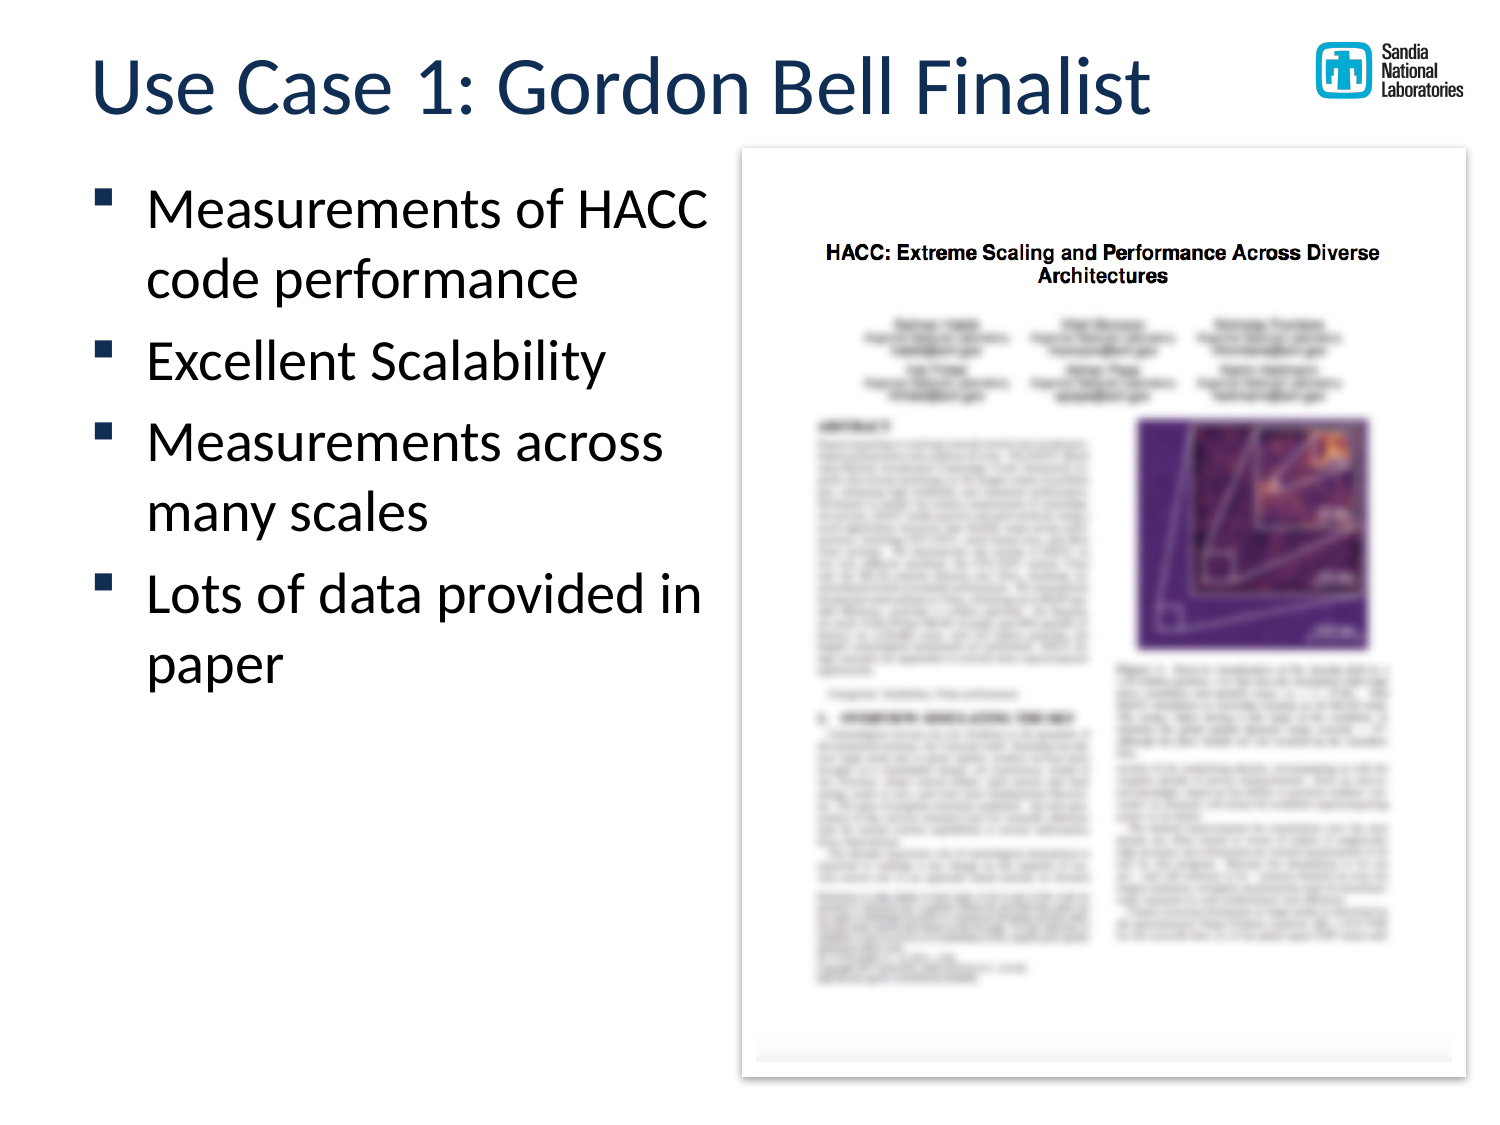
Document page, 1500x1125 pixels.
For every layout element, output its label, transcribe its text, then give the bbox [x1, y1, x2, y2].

picture [756, 162, 1452, 1063]
list Measurements of HACC code performance Excellent Scalability Measurements across many scales Lots of data provided in paper [74, 162, 751, 1113]
title Use Case 1: Gordon Bell Finalist [74, 0, 1426, 162]
picture [1426, 37, 1467, 105]
